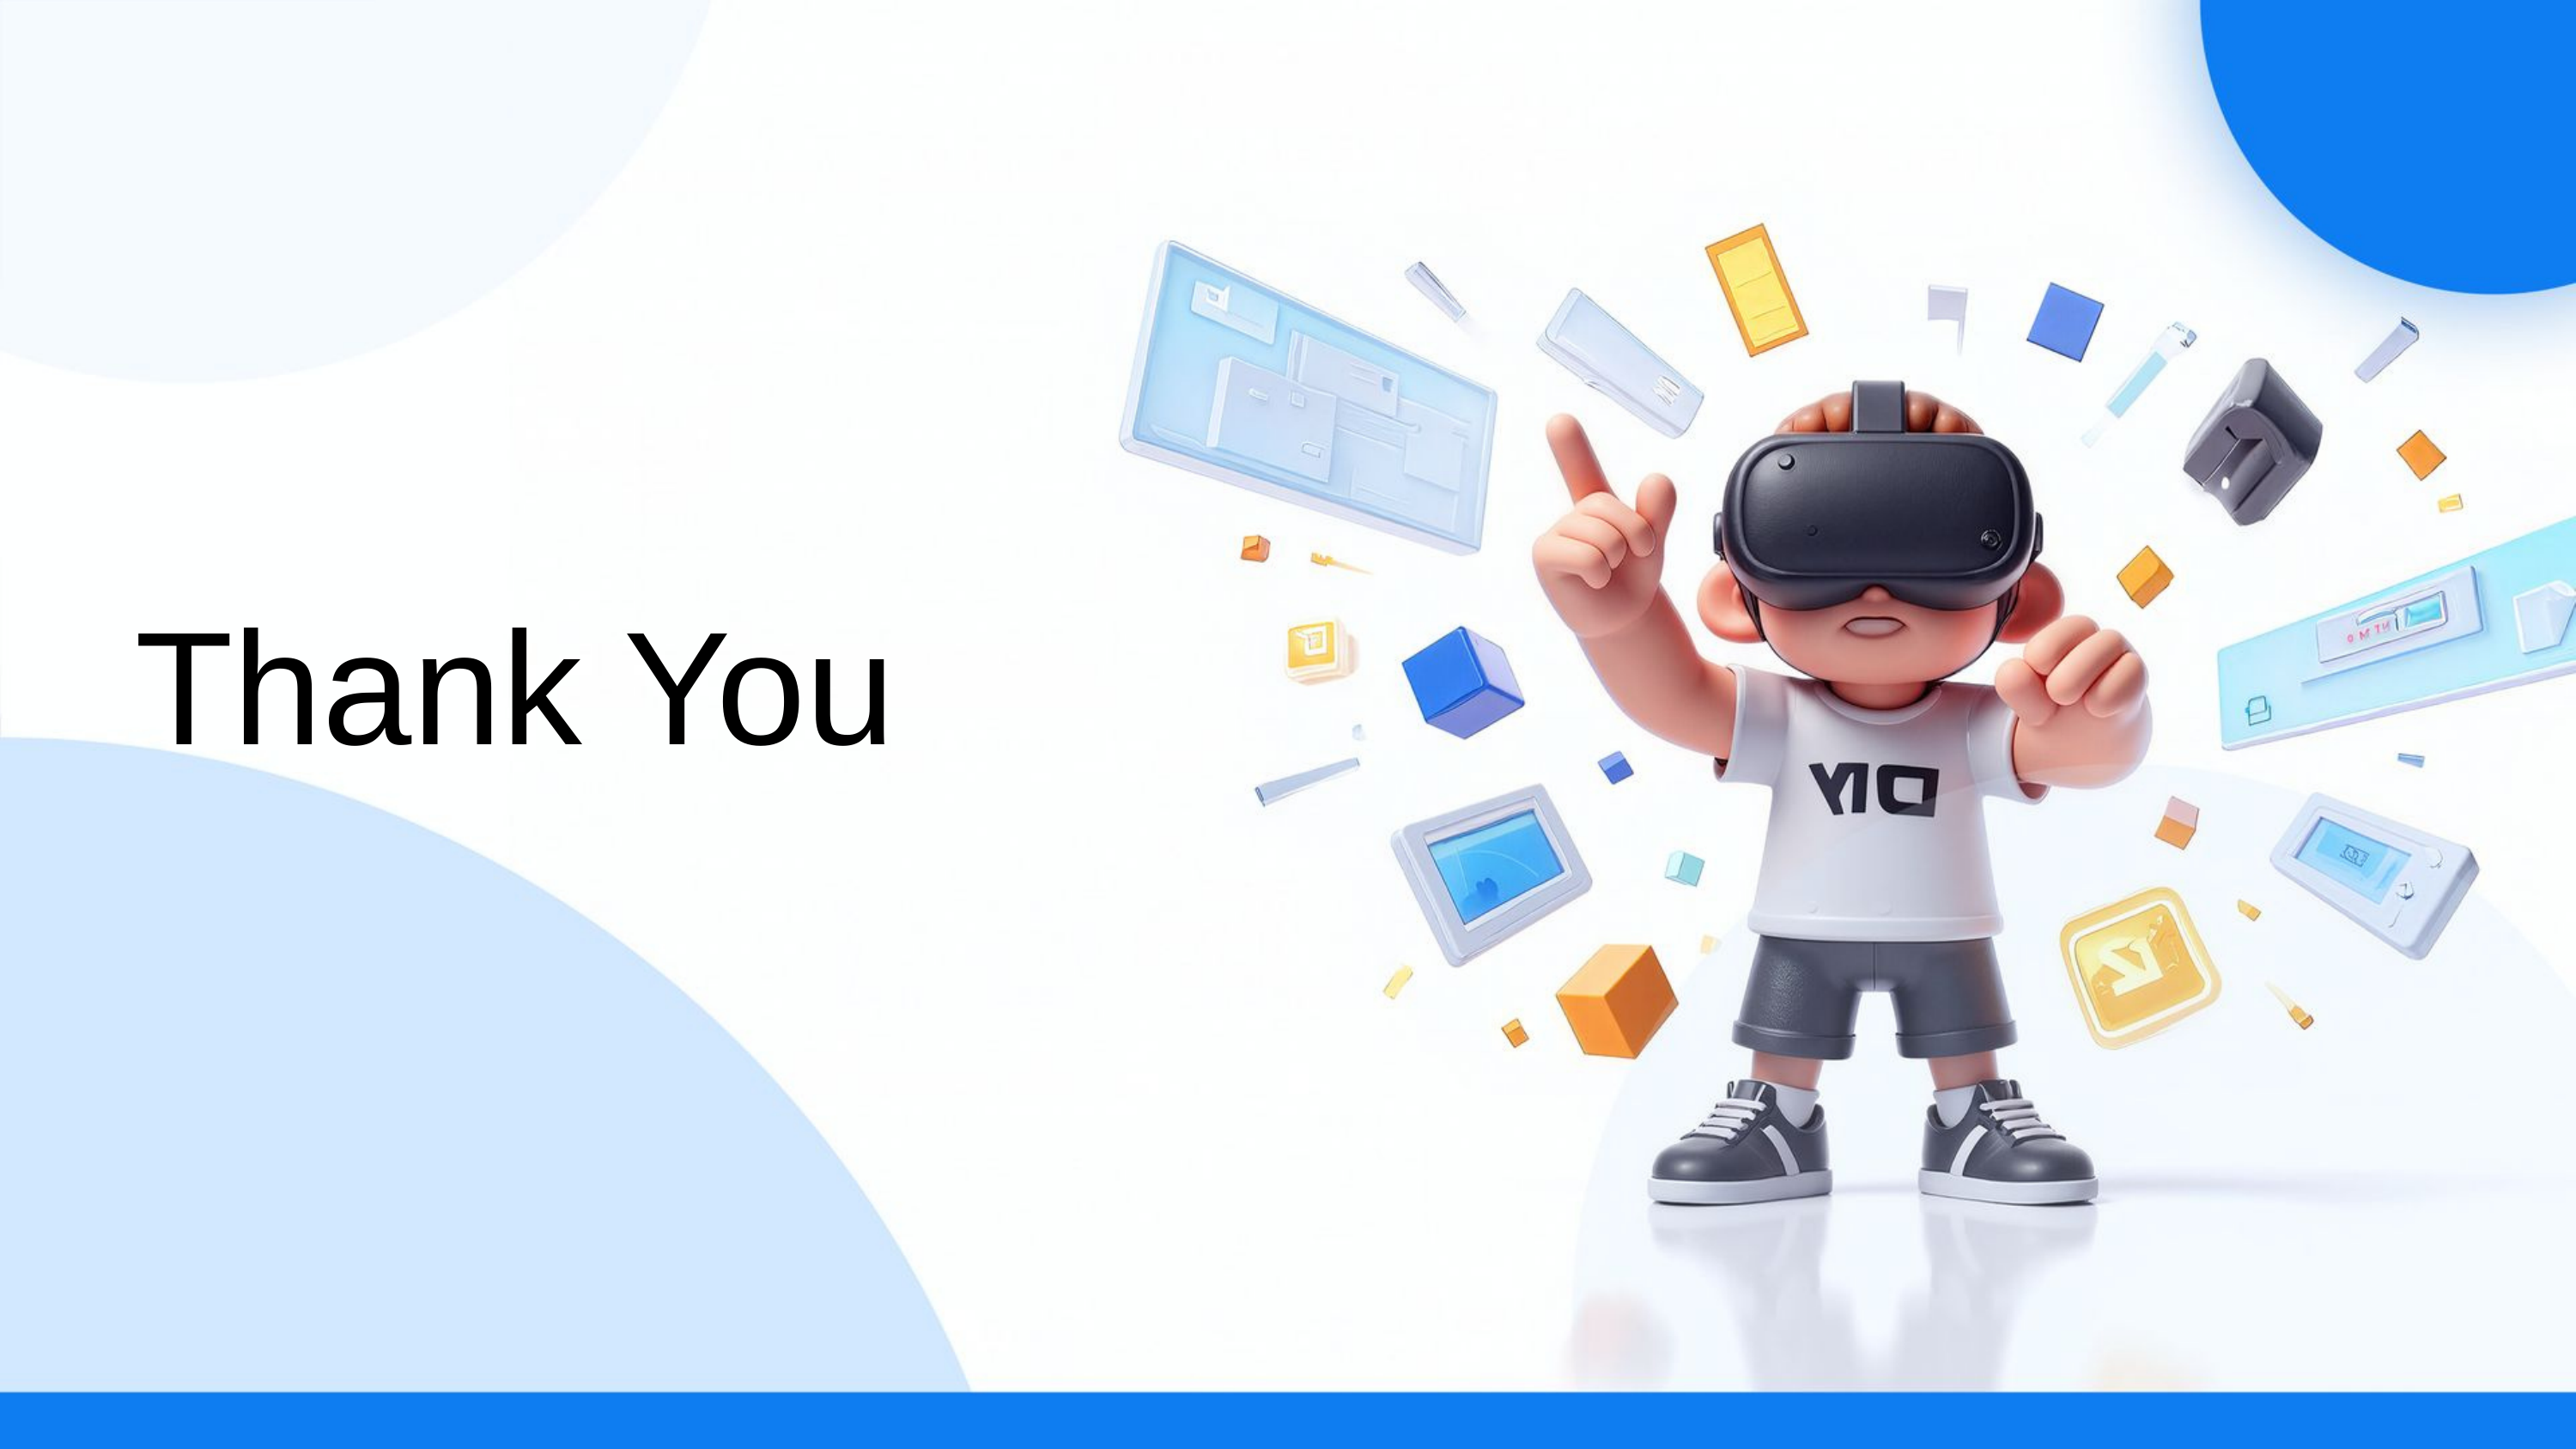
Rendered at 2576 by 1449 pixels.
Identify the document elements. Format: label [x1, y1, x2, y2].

text_box [0, 0, 2576, 1449]
text_box [134, 556, 1704, 807]
